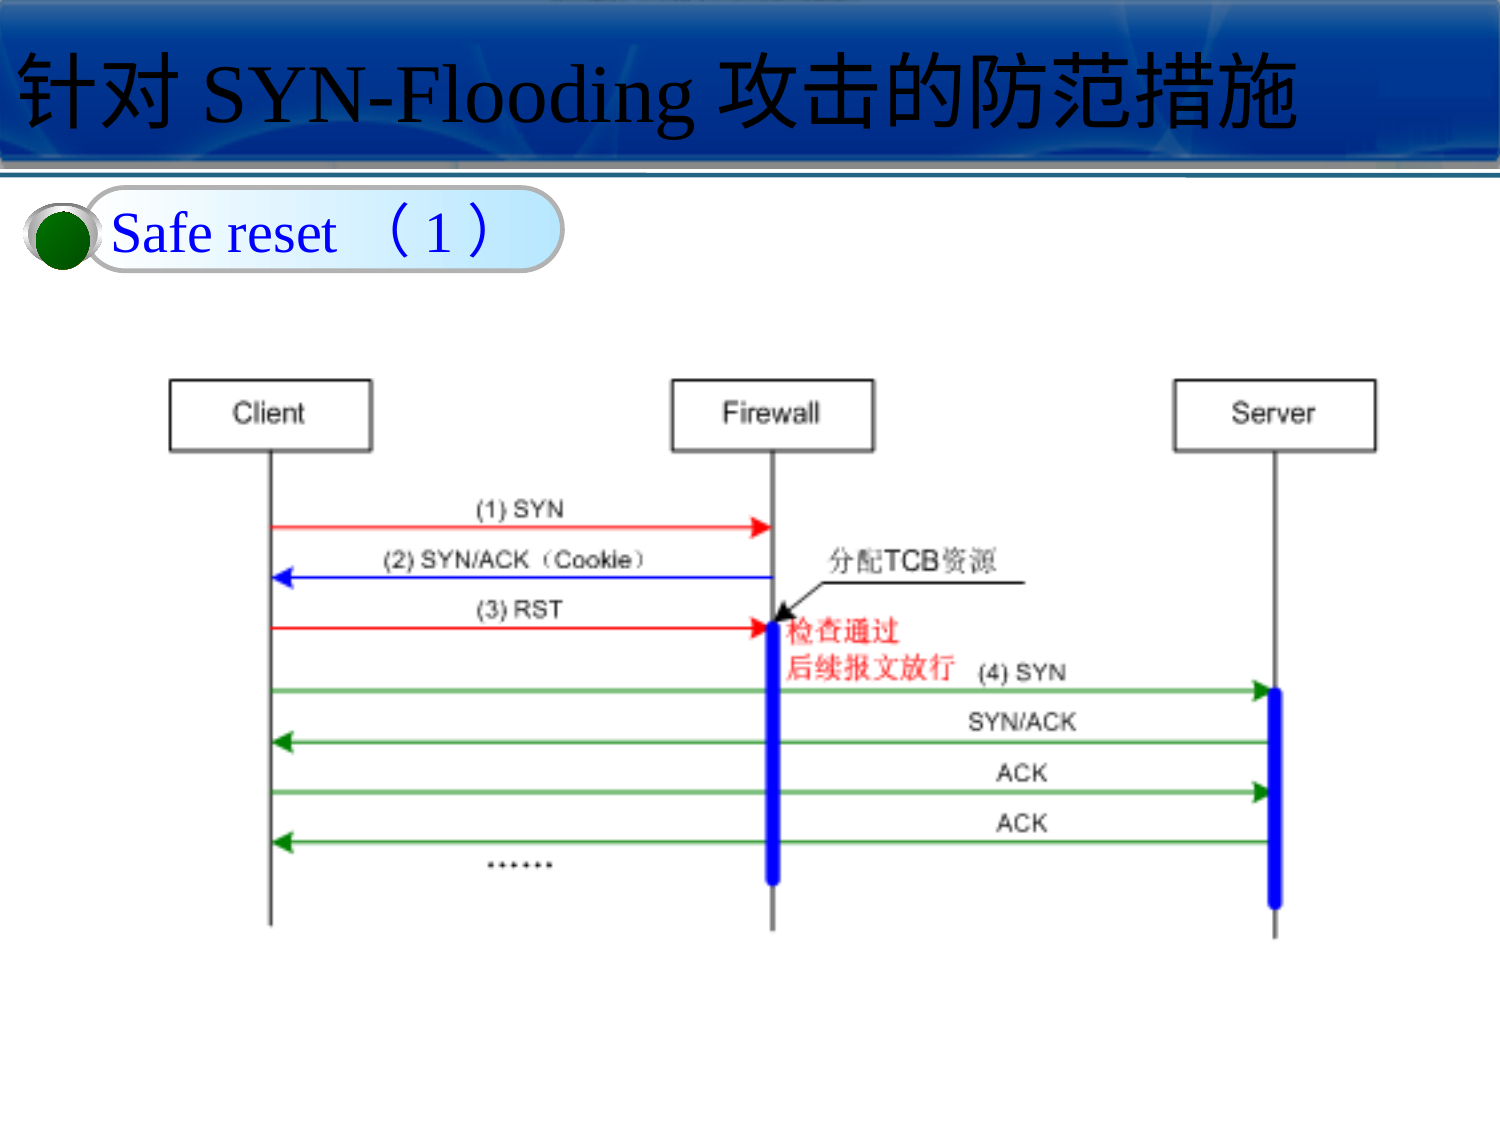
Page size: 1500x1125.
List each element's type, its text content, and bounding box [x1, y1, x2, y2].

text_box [23, 187, 563, 272]
title 针对SYN-Flooding攻击的防范措施 [0, 0, 1500, 184]
picture [159, 361, 1389, 953]
